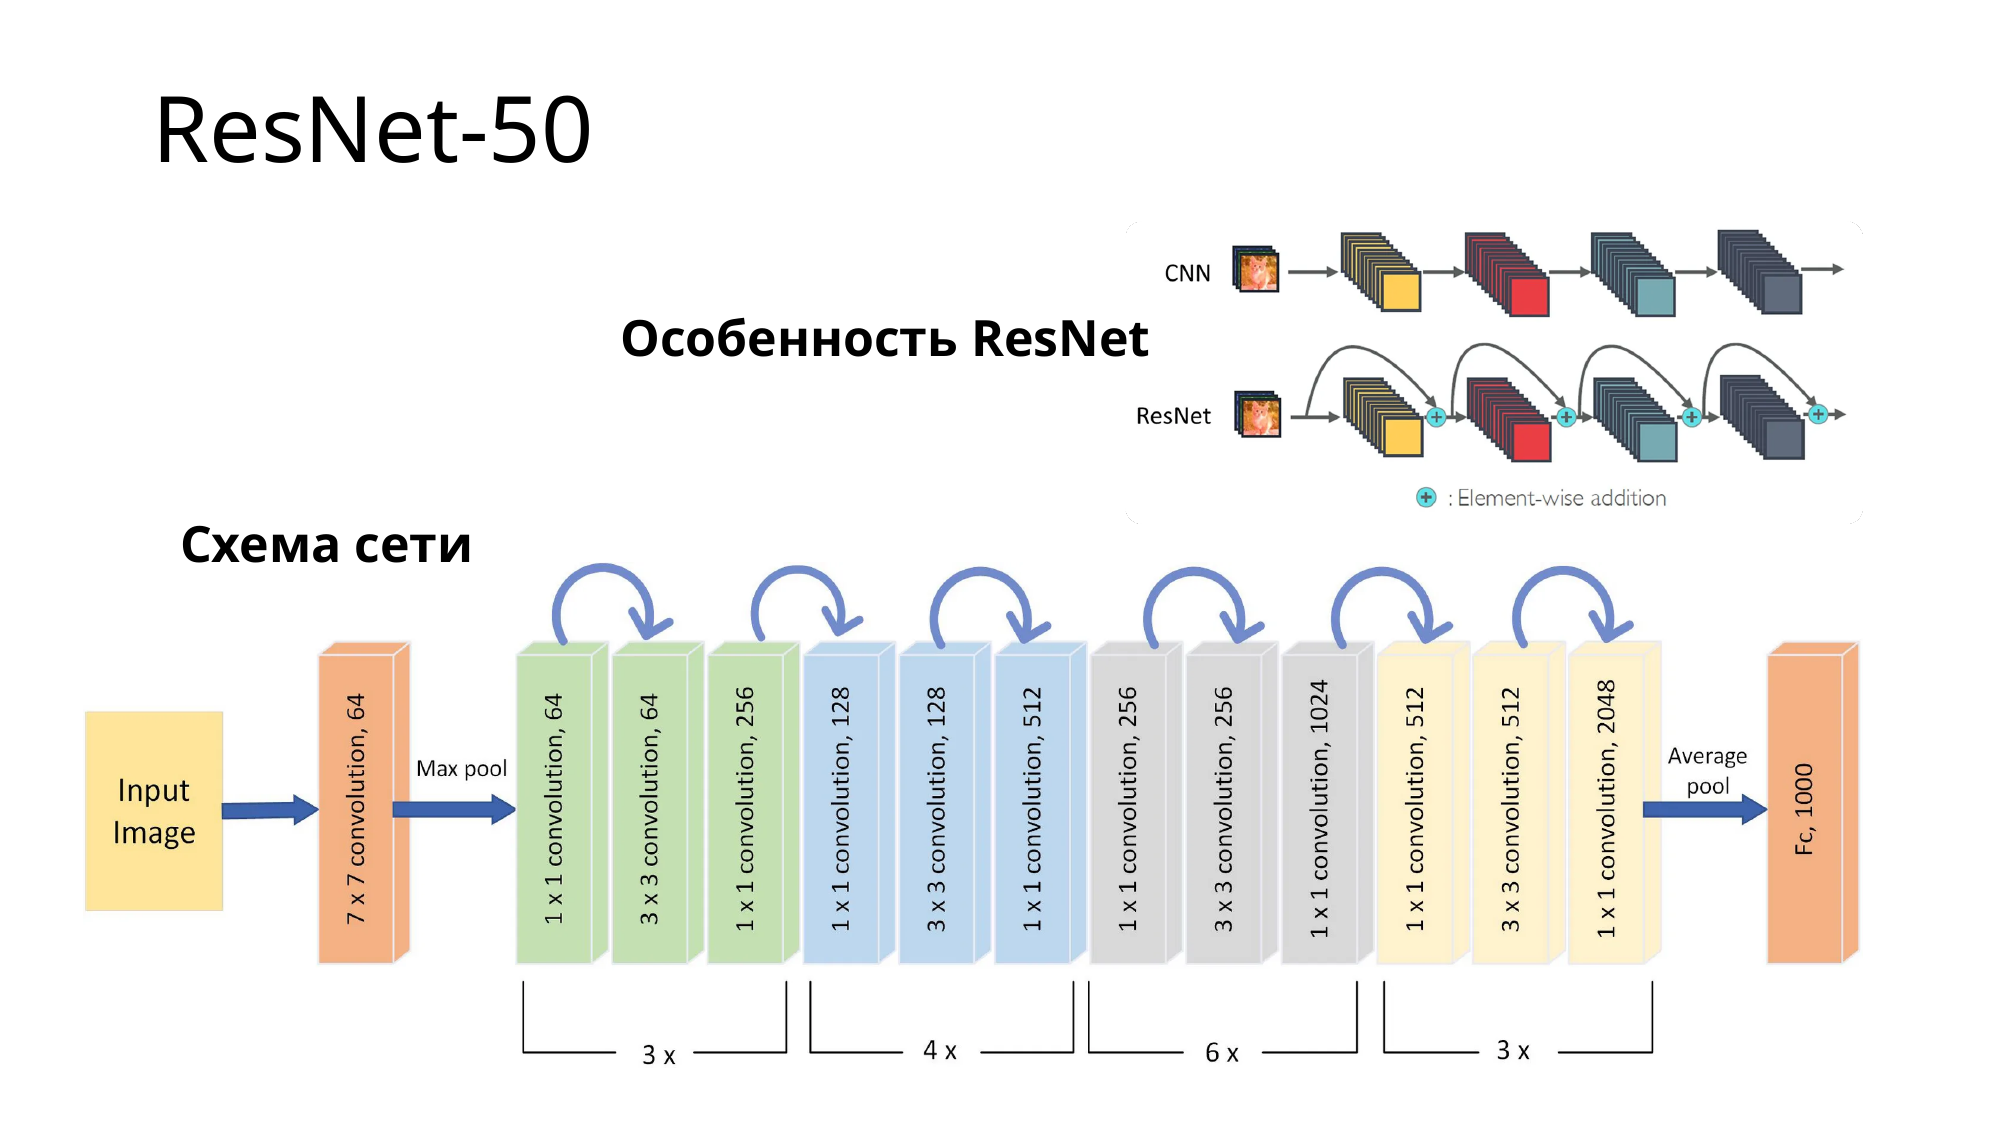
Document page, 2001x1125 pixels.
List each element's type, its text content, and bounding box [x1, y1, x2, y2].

text_box Особенность ResNet [605, 298, 1125, 374]
picture [83, 561, 1863, 1069]
title ResNet-50 [137, 24, 1863, 242]
text_box Схема сети [165, 505, 761, 561]
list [1125, 220, 1863, 525]
